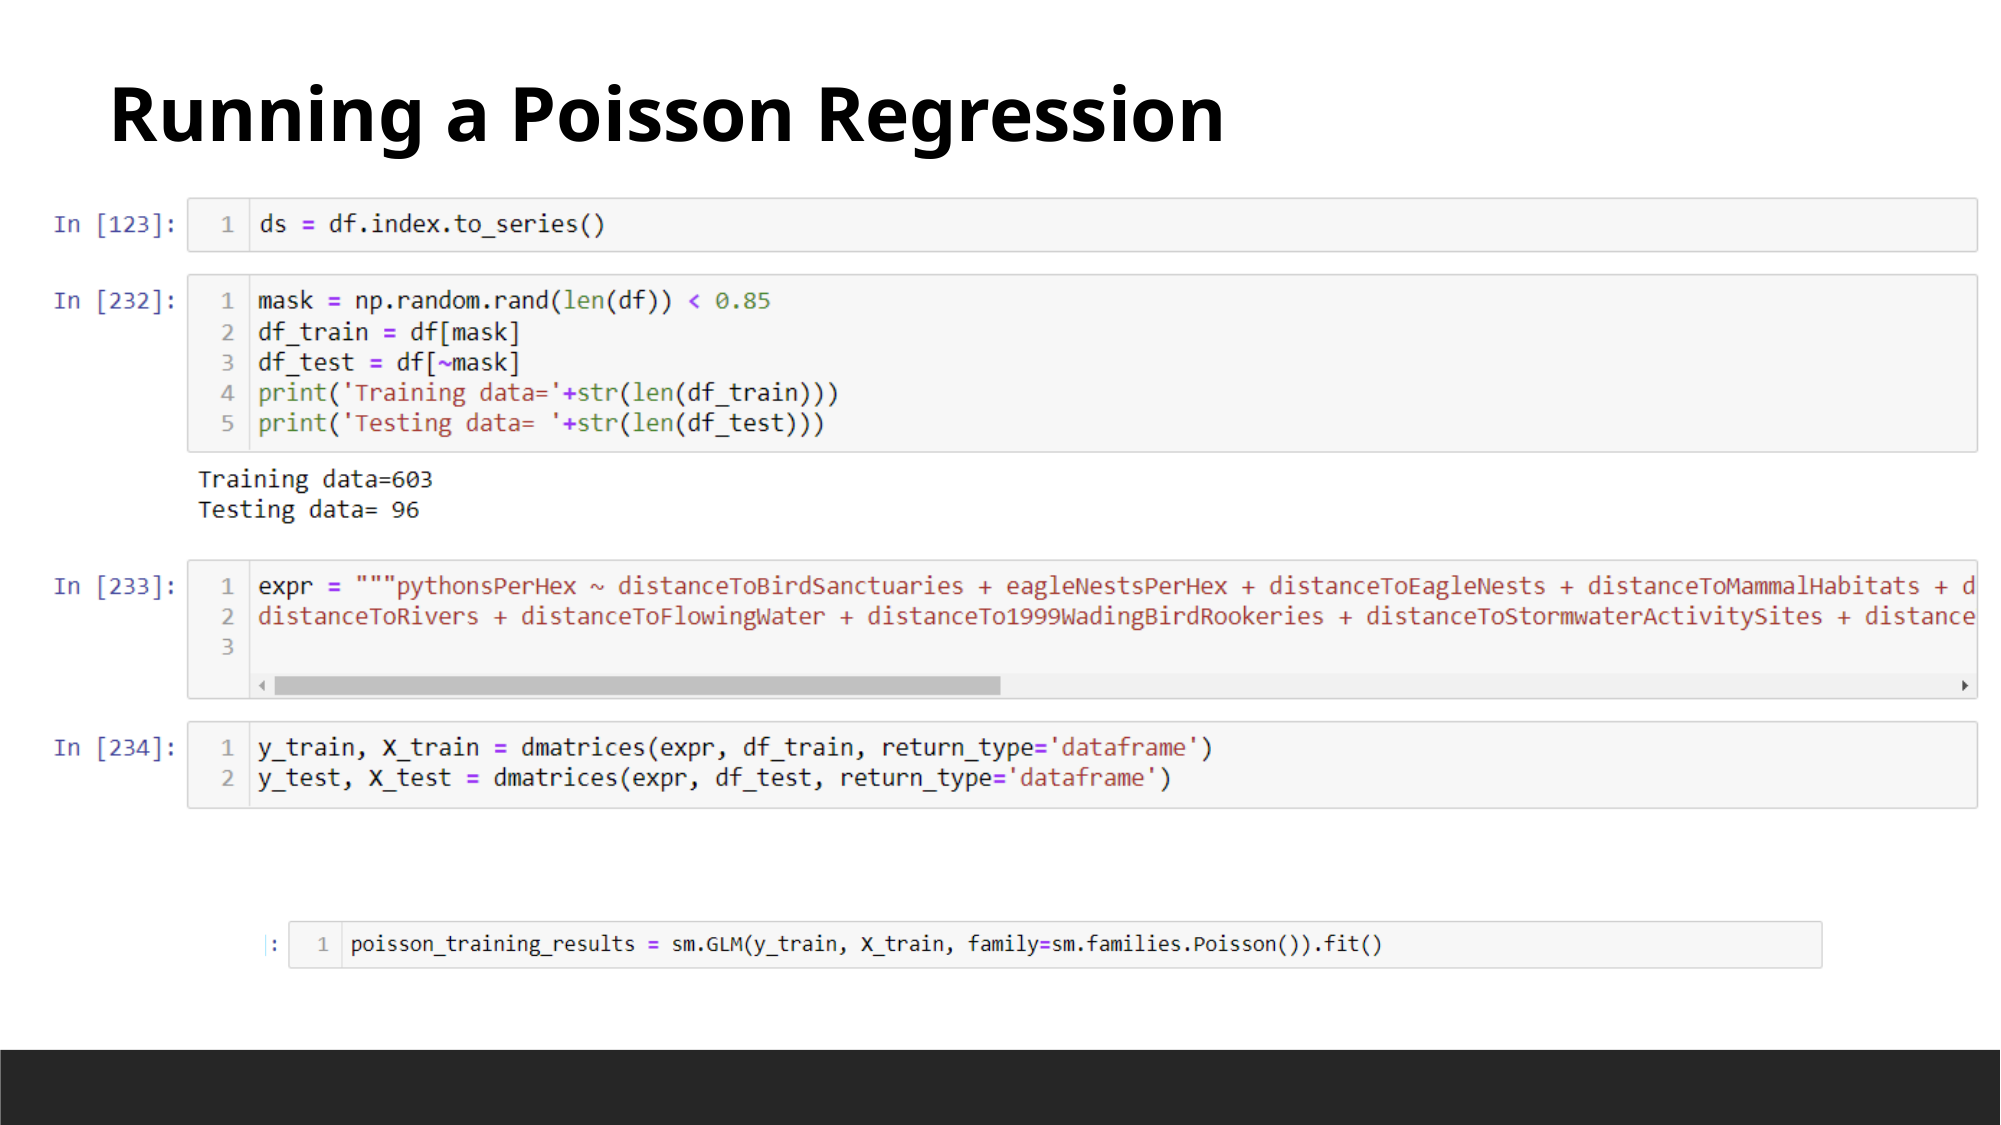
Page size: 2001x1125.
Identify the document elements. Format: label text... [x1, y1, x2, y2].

picture [264, 911, 1829, 980]
text_box Running a Poisson Regression [93, 59, 1870, 164]
picture [0, 178, 2000, 825]
